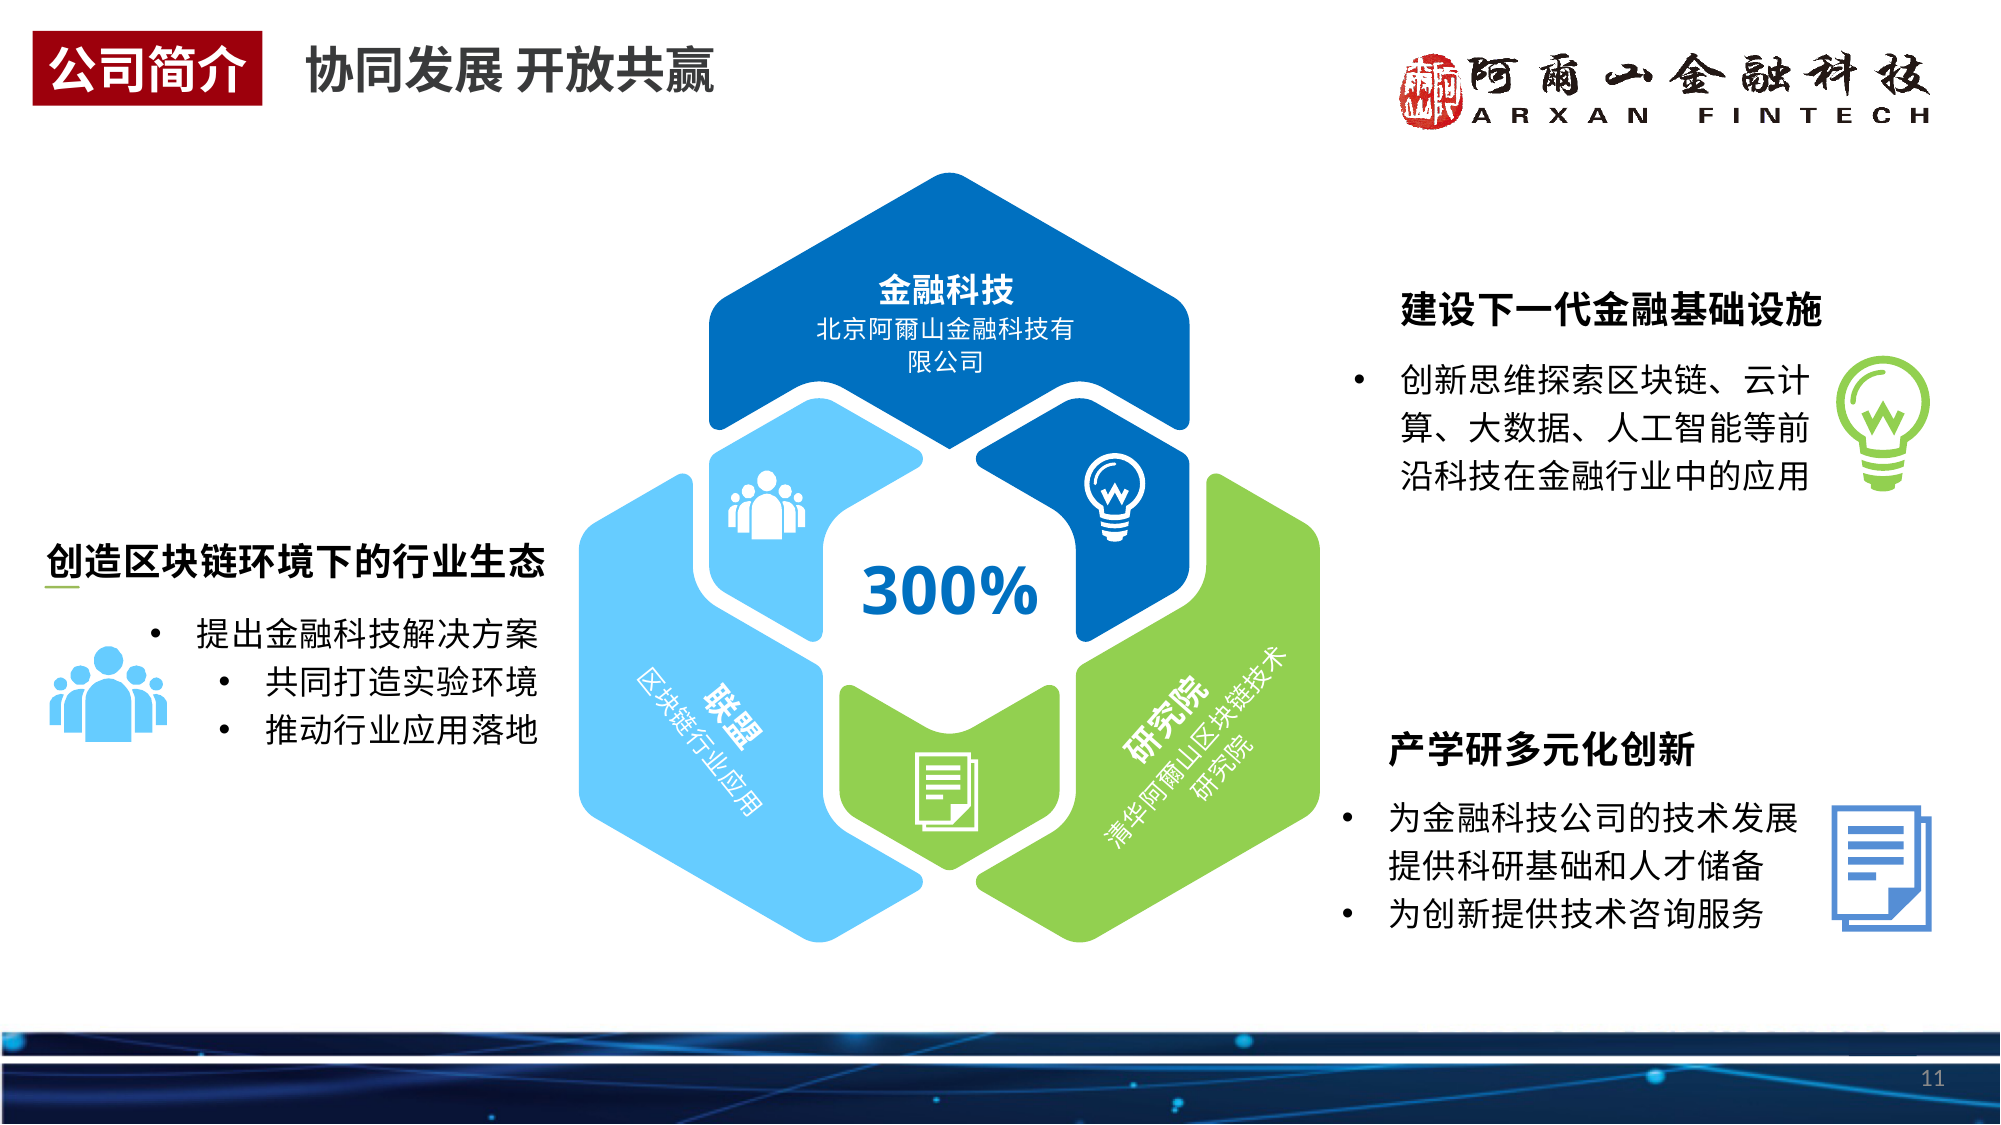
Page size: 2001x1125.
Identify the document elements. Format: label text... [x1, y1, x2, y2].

text_box 公司简介 [32, 30, 263, 106]
text_box 协同发展 开放共赢 [289, 30, 800, 117]
picture [0, 490, 2000, 1124]
picture [1394, 42, 1939, 138]
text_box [1338, 283, 1931, 501]
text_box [1326, 723, 1932, 939]
text_box 11 [1493, 1046, 1961, 1107]
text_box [578, 172, 1321, 944]
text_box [31, 535, 566, 755]
